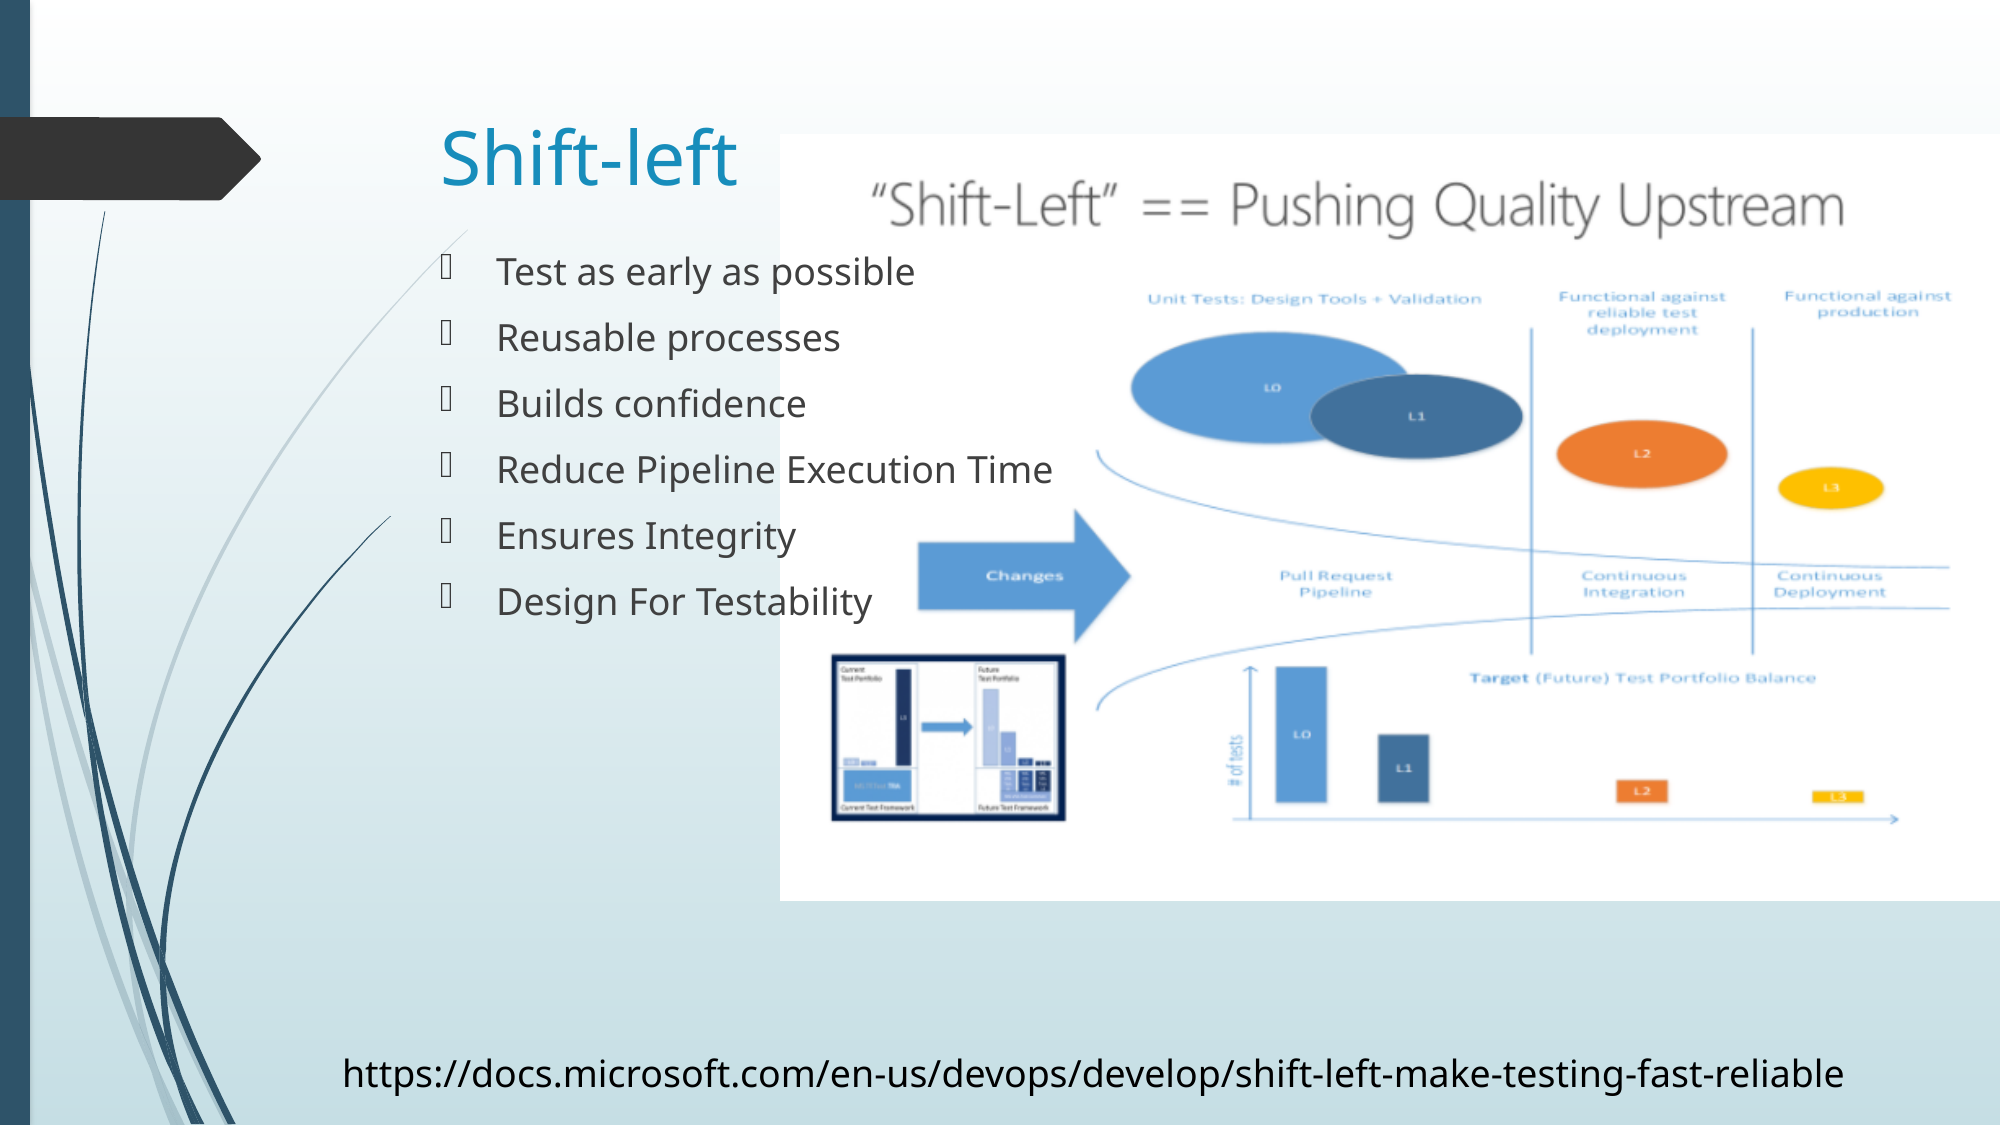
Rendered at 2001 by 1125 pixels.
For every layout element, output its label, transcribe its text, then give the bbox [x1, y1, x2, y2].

title Shift-left [425, 102, 1888, 240]
text_box https://docs.microsoft.com/en-us/devops/develop/shift-left-make-testing-fast-reliable [327, 1042, 1924, 1103]
list Test as early as possible Reusable processes Builds confidence Reduce Pipeline Execution Time Ensures Integrity Design For Testability [424, 240, 1888, 970]
picture [780, 134, 2000, 902]
